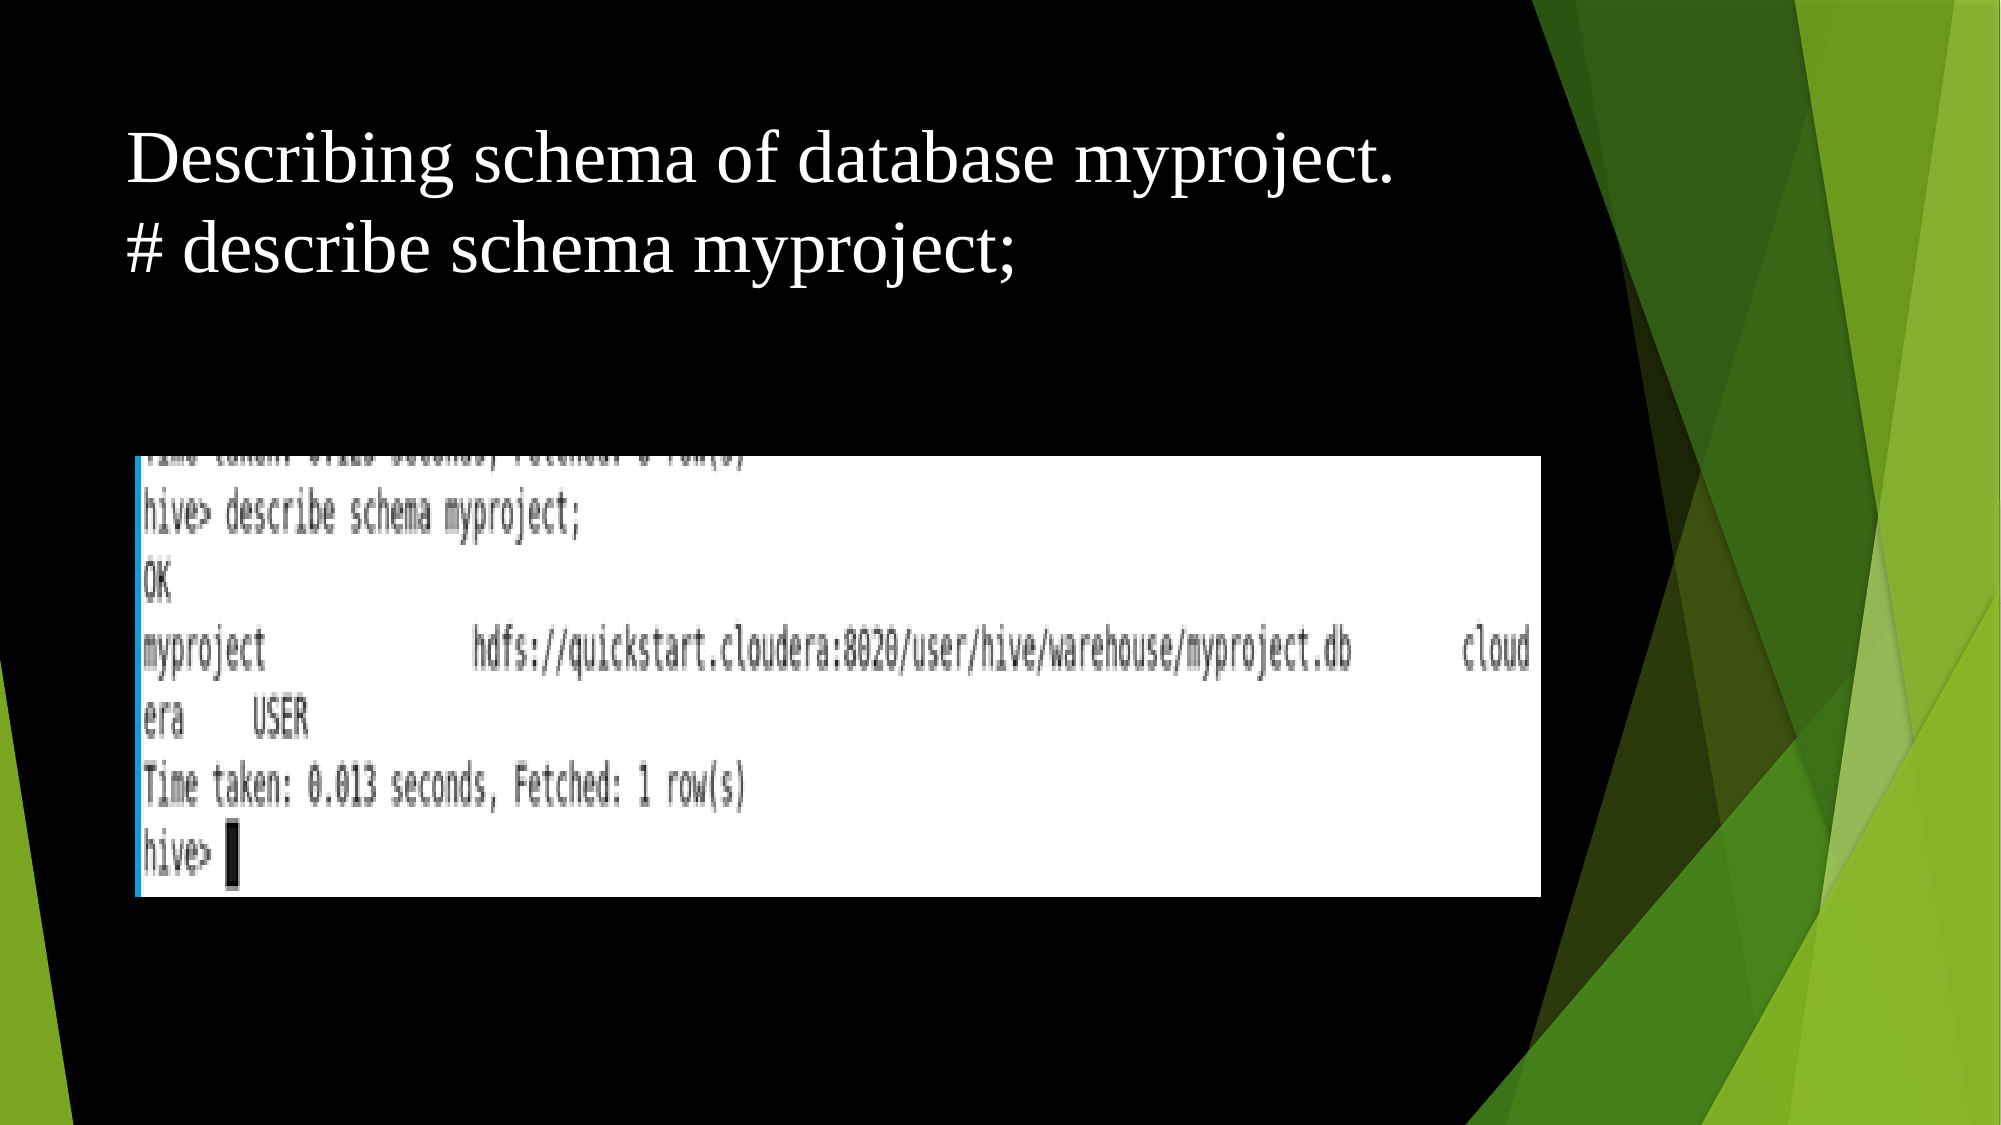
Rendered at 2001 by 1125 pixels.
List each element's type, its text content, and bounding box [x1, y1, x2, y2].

picture [140, 455, 1542, 898]
title Describing schema of database myproject. # describe schema myproject; [111, 99, 1522, 317]
